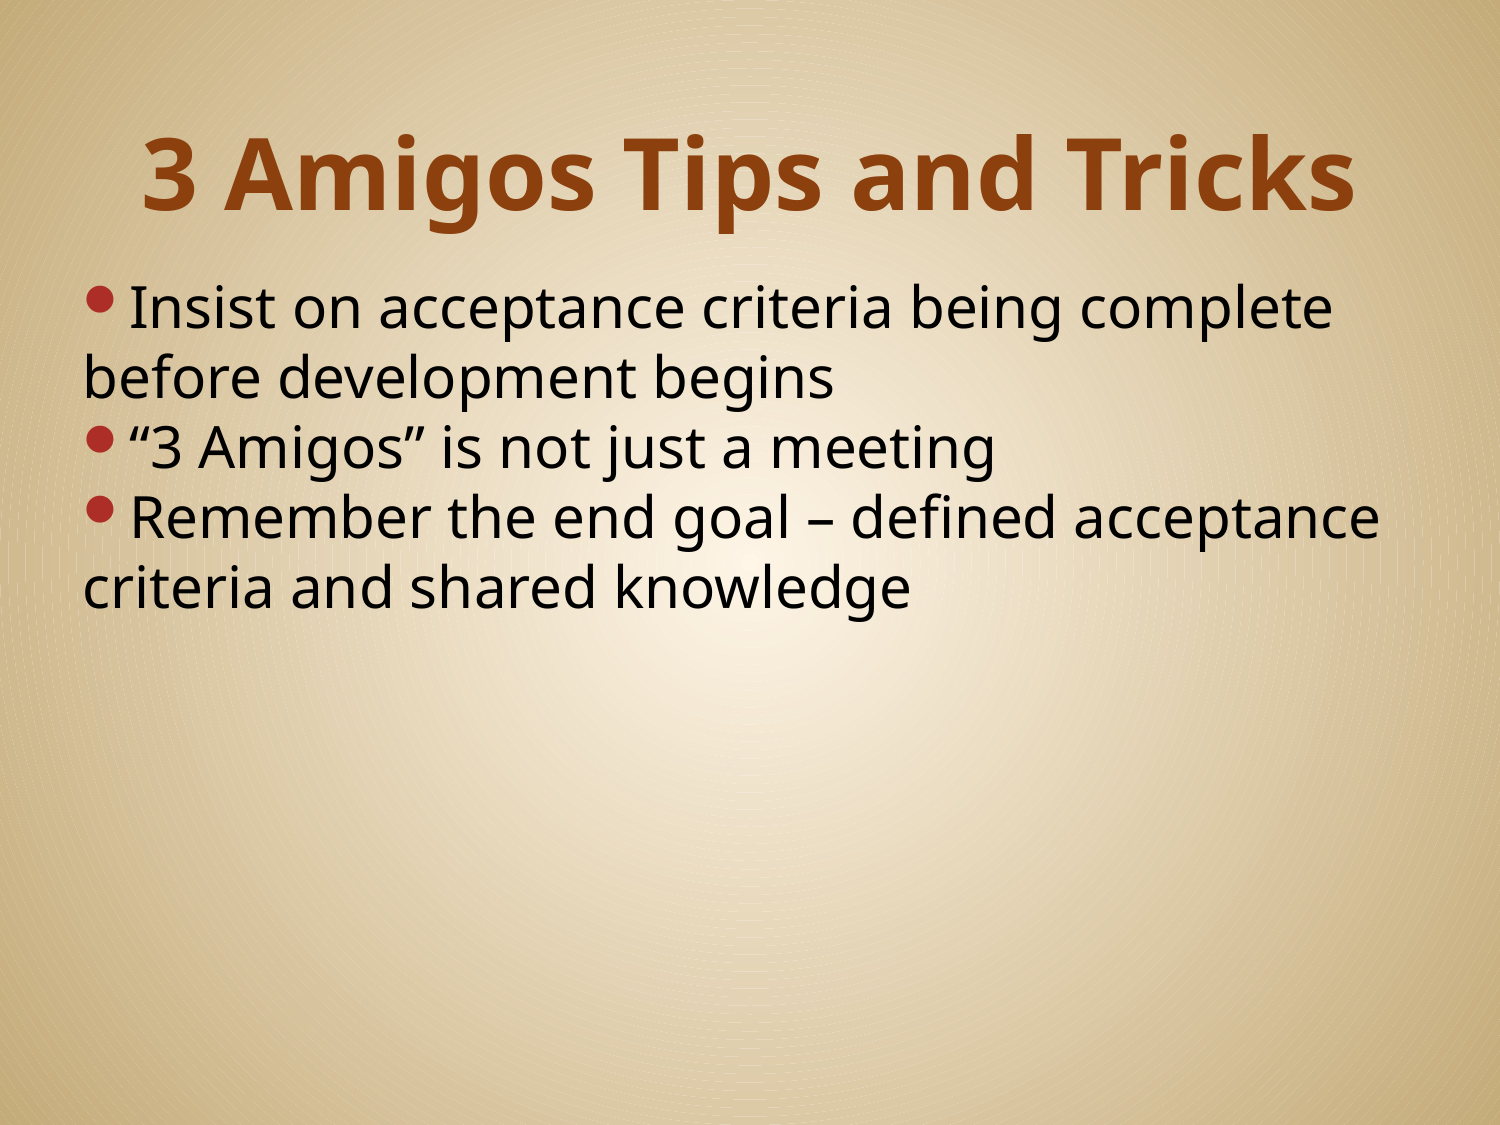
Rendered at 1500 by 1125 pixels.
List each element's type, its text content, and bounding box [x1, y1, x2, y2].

title 3 Amigos Tips and Tricks [75, 50, 1425, 238]
list Insist on acceptance criteria being complete before development begins “3 Amigos” is not just a meeting Remember the end goal – defined acceptance criteria and shared knowledge [75, 262, 1425, 1005]
